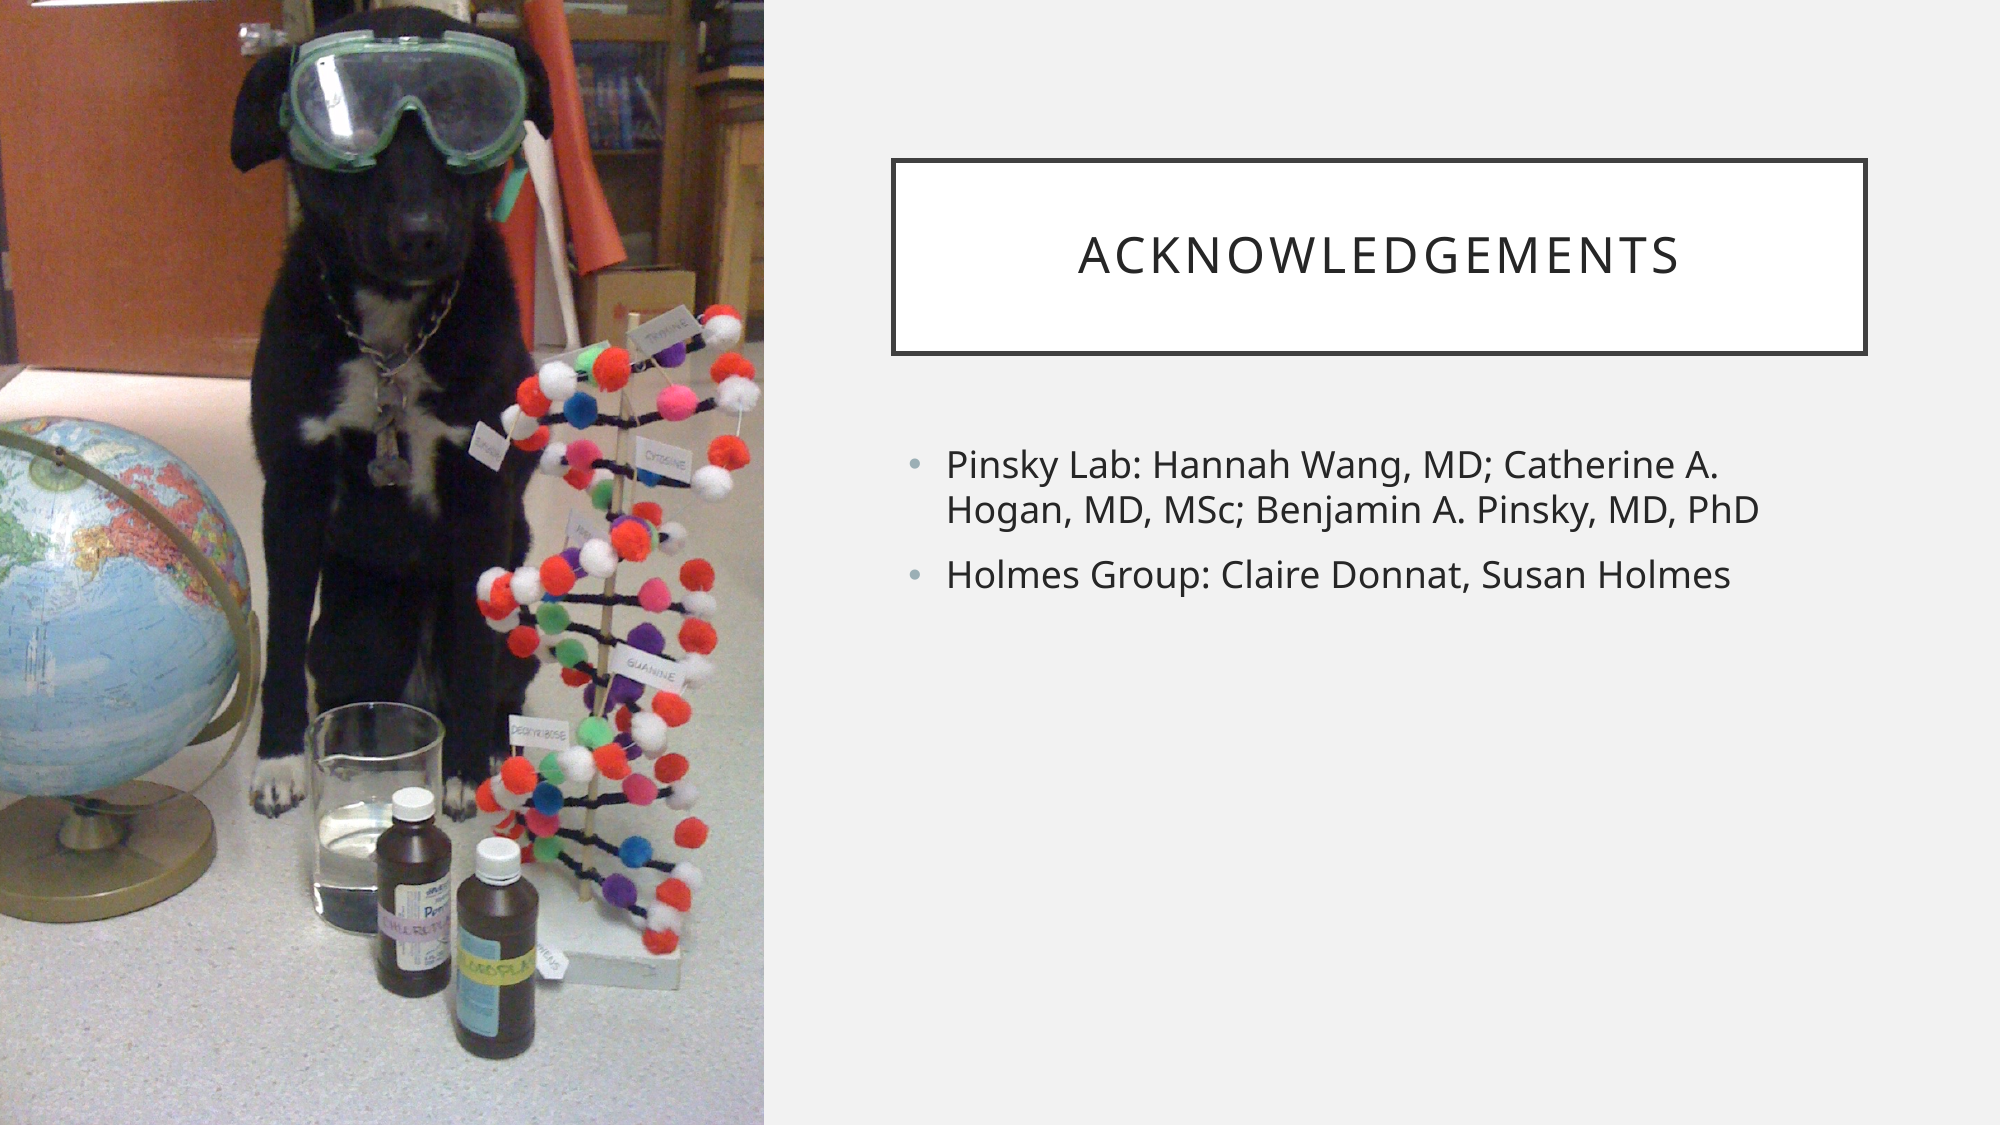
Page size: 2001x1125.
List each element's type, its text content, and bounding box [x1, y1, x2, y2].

list Pinsky Lab: Hannah Wang, MD; Catherine A. Hogan, MD, MSc; Benjamin A. Pinsky, MD, PhD Holmes Group: Claire Donnat, Susan Holmes [893, 433, 1866, 968]
title acknowledgements [891, 158, 1868, 356]
picture [0, 1, 945, 1124]
